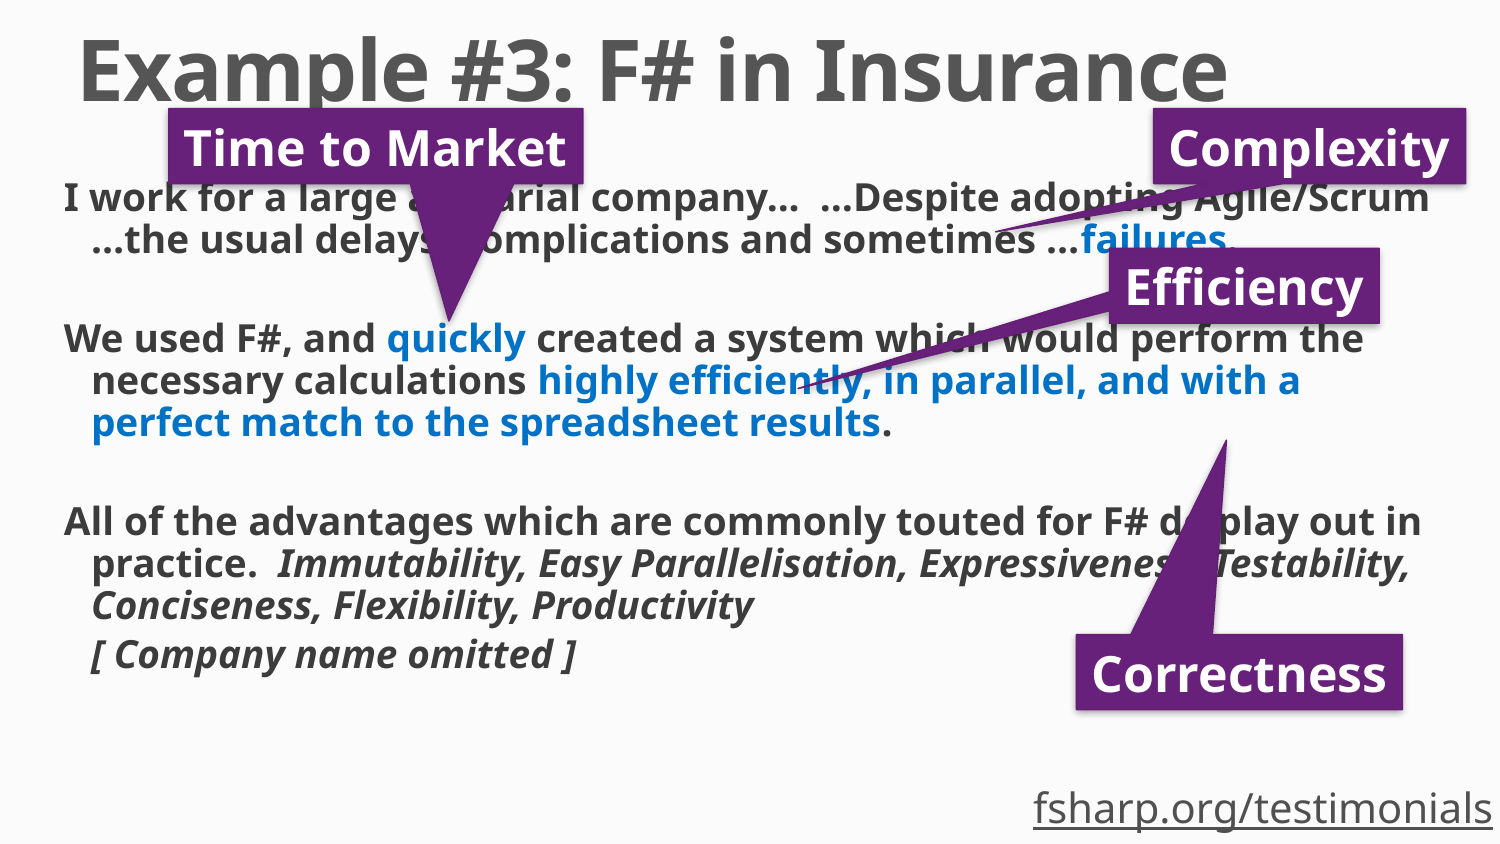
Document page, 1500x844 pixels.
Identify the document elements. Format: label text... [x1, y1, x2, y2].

text_box Complexity [994, 107, 1467, 233]
text_box Time to Market [168, 107, 584, 322]
text_box fsharp.org/testimonials [962, 775, 1500, 844]
text_box Efficiency [797, 247, 1380, 390]
list I work for a large actuarial company... …Despite adopting Agile/Scrum …the usual delays, complications and sometimes …failures. We used F#, and quickly created a system which would perform the necessary calculations highly efficiently, in parallel, and with a perfect match to the spreadsheet results. All of the advantages which are commonly touted for F# do play out in practice. Immutability, Easy Parallelisation, Expressiveness, Testability, Conciseness, Flexibility, Productivity [ Company name omitted ] [63, 178, 1436, 715]
title Example #3: F# in Insurance [76, 28, 1424, 122]
text_box Correctness [1075, 439, 1404, 711]
